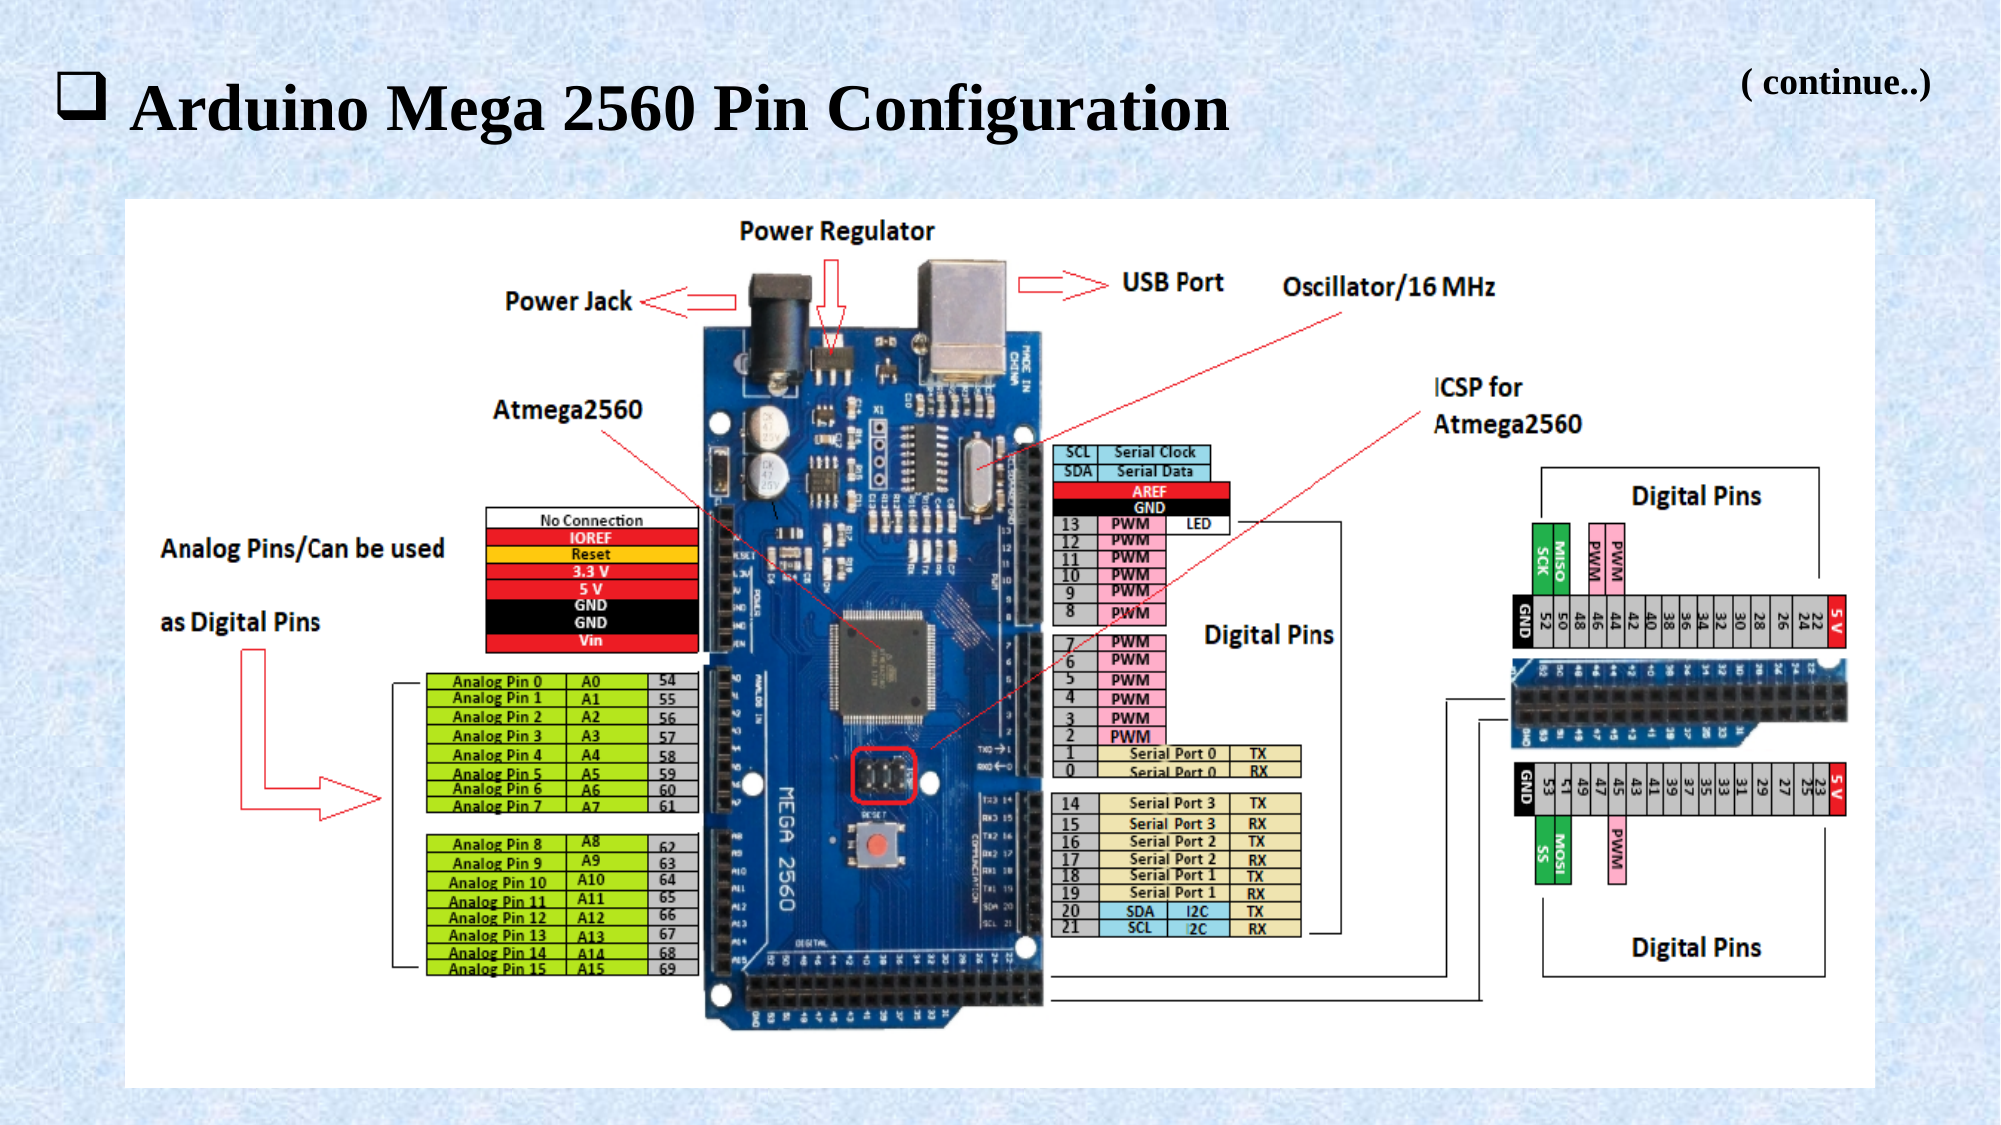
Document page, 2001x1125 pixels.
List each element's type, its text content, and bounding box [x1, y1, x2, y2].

text_box ( continue..) [1725, 49, 1947, 110]
picture [0, 0, 2001, 1125]
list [124, 199, 1875, 1088]
title Arduino Mega 2560 Pin Configuration [37, 0, 1763, 218]
